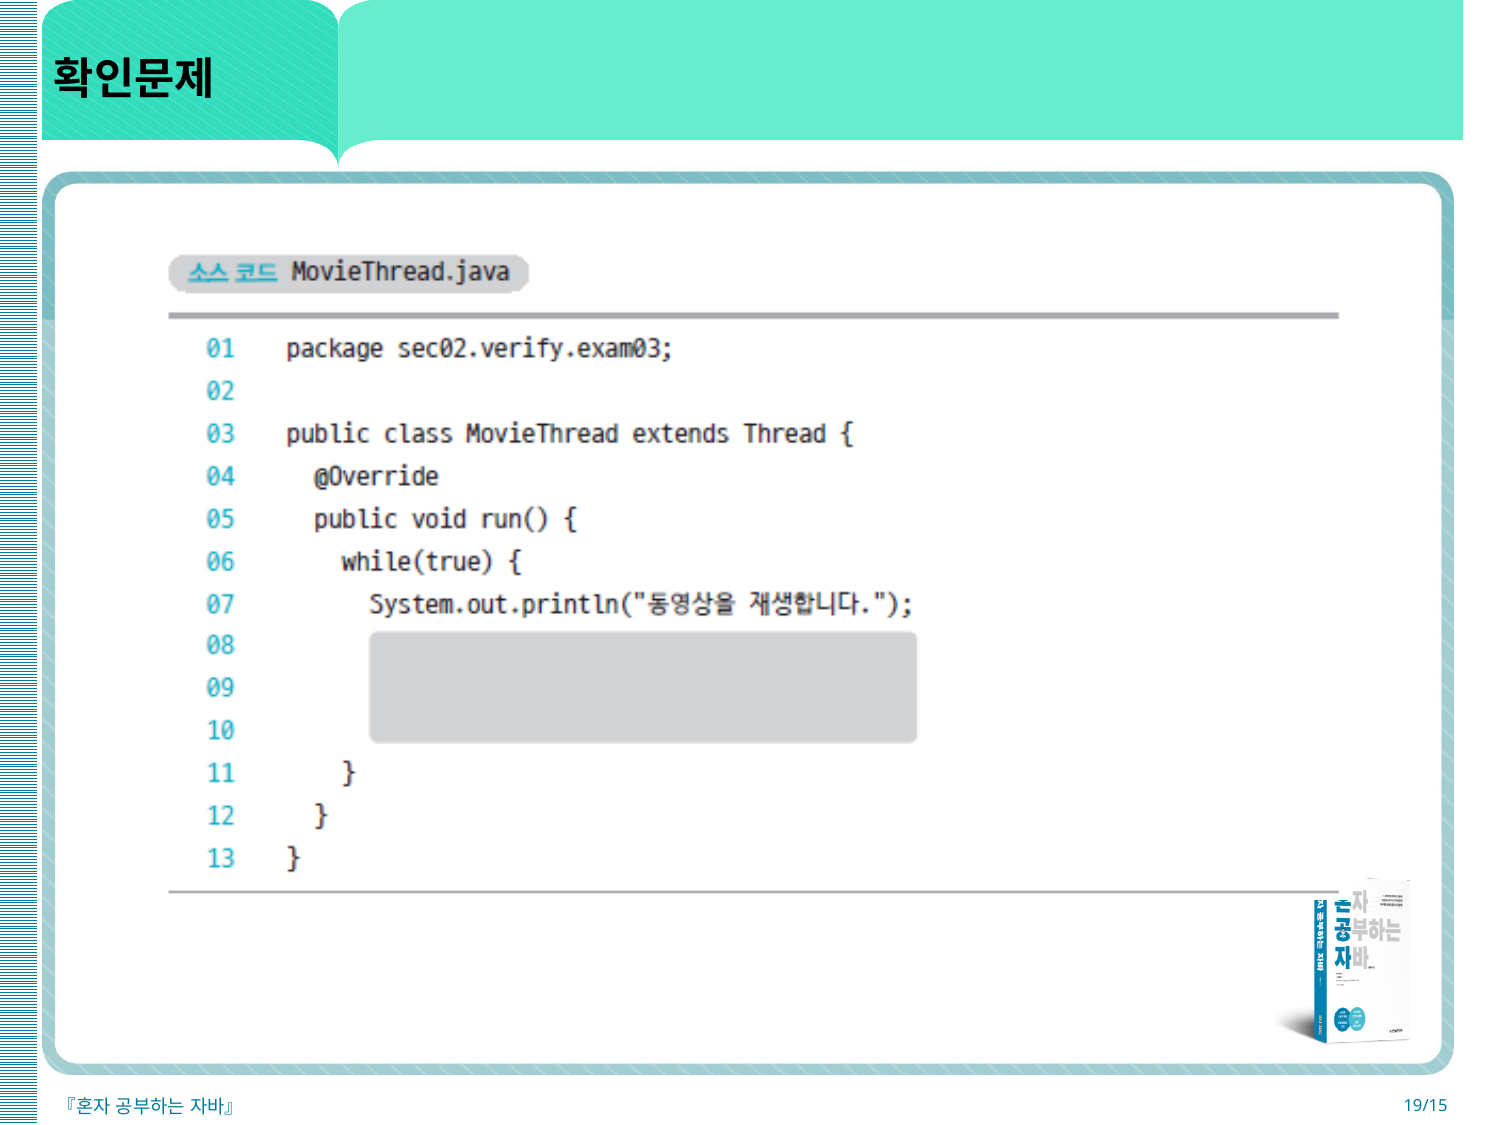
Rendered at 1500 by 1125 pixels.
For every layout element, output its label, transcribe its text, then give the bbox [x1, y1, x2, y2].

title 확인문제 [39, 42, 1280, 138]
picture [42, 0, 1488, 1122]
picture [116, 1102, 131, 1107]
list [149, 249, 1351, 901]
picture [225, 1102, 232, 1115]
picture [68, 1097, 75, 1110]
